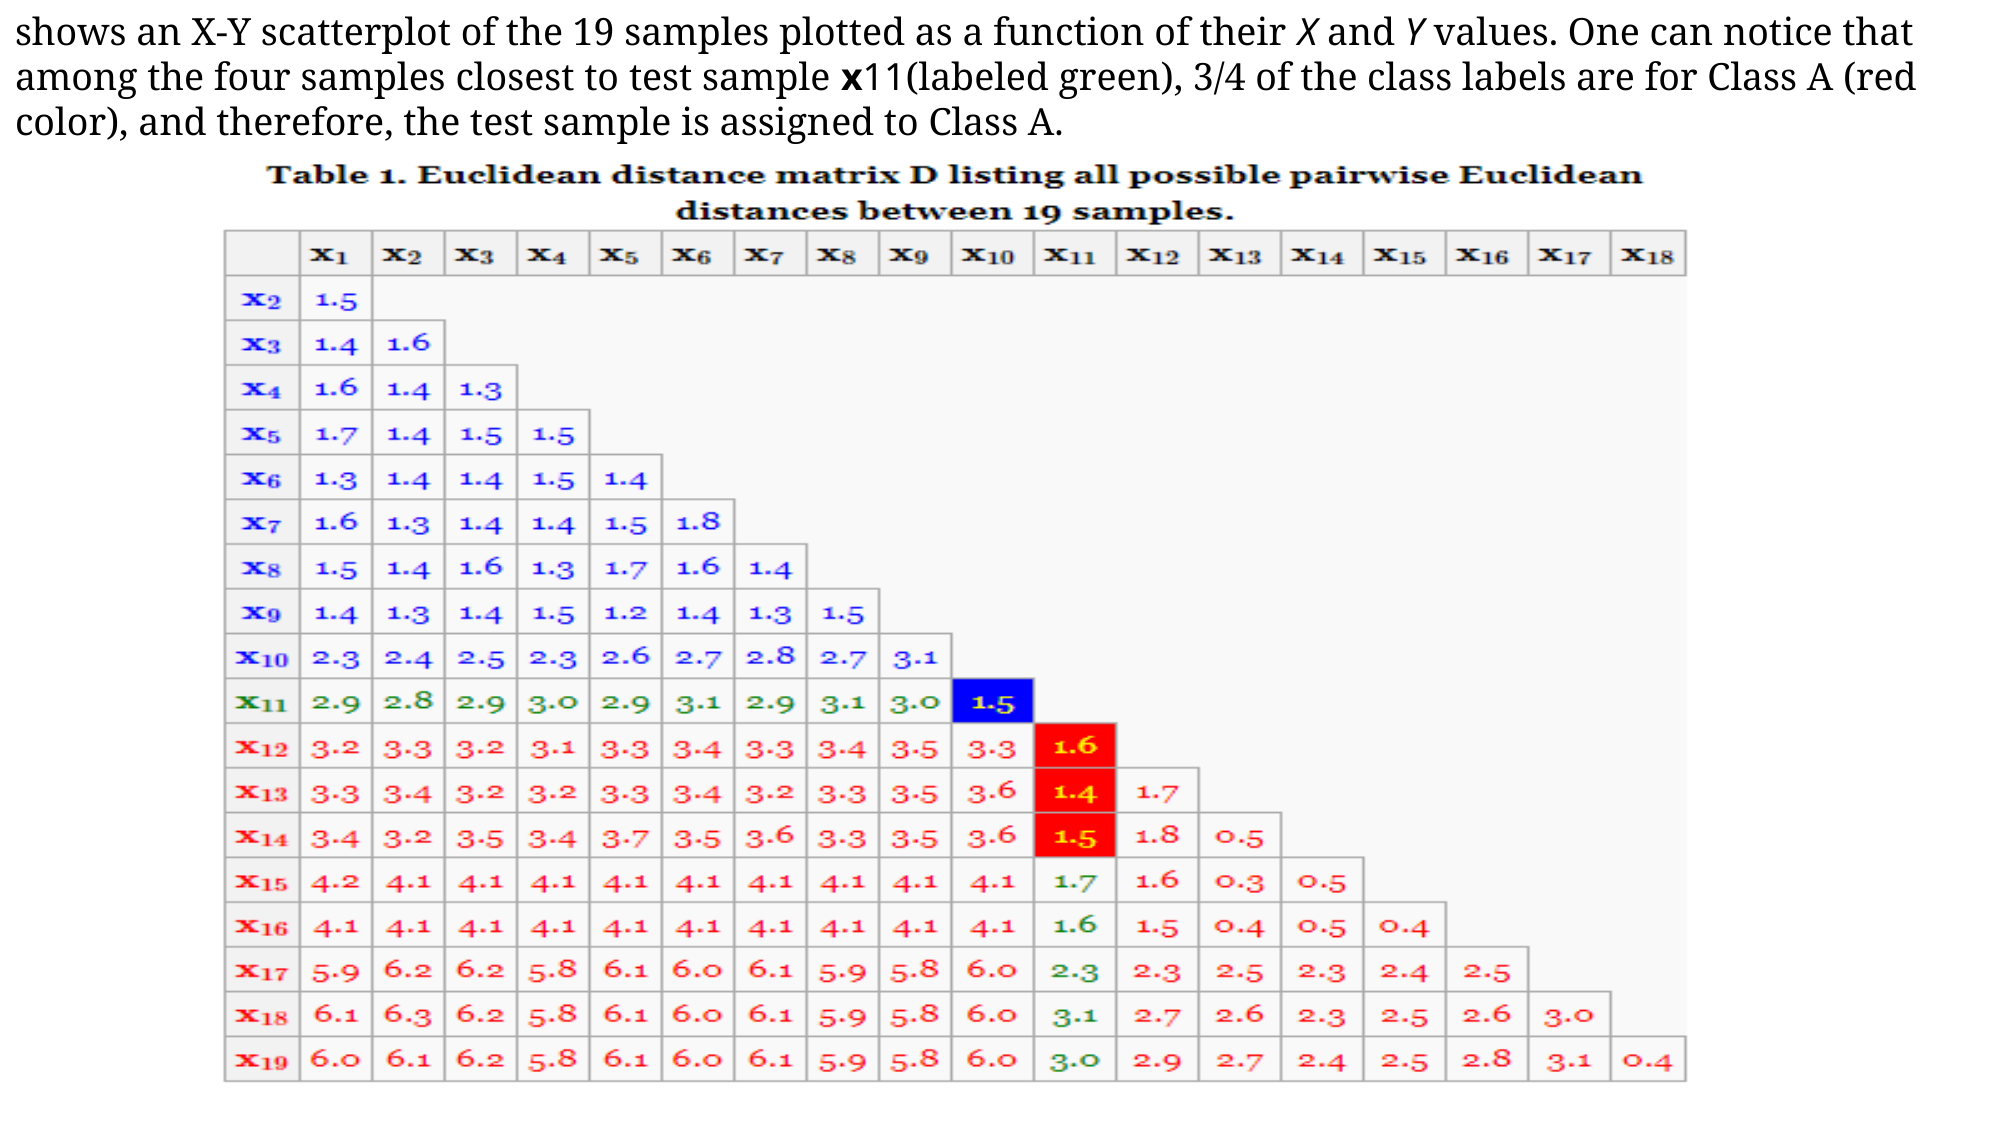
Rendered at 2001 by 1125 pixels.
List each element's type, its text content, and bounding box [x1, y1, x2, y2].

picture [182, 151, 1725, 1103]
title shows an X-Y scatterplot of the 19 samples plotted as a function of their X and Y values. One can notice that among the four samples closest to test sample x11(labeled green), 3/4 of the class labels are for Class A (red color), and therefore, the test sample is assigned to Class A. [0, 0, 1968, 178]
